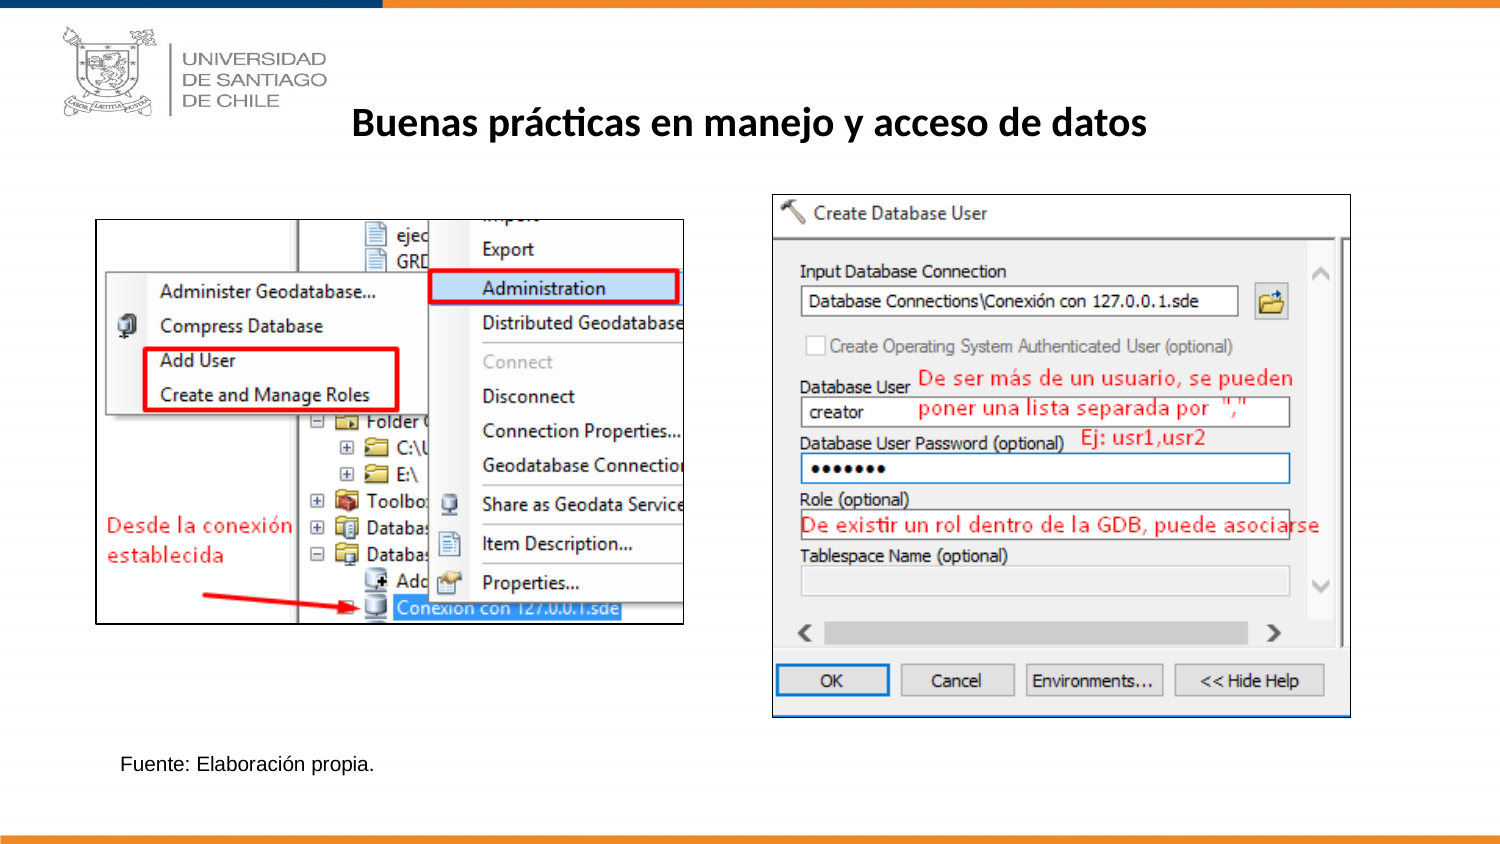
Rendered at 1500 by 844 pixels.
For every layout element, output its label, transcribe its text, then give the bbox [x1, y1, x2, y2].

title Buenas prácticas en manejo y acceso de datos [51, 72, 1449, 167]
text_box Fuente: Elaboración propia. [105, 738, 598, 789]
picture [0, 0, 1500, 844]
